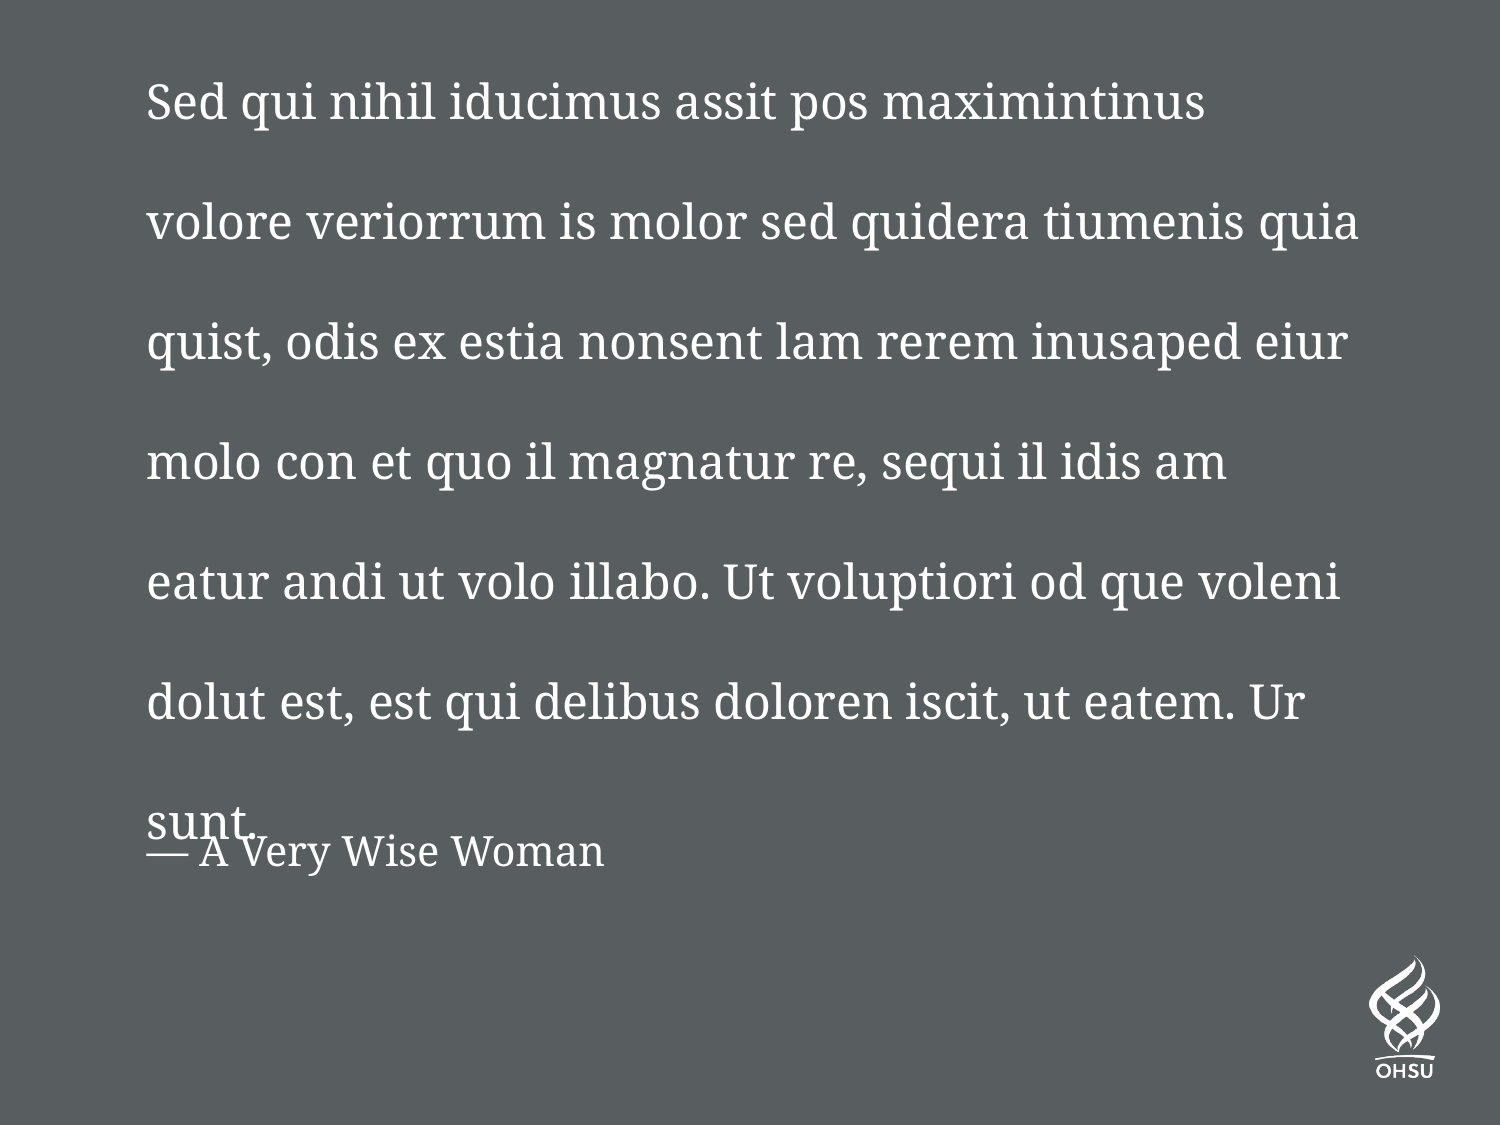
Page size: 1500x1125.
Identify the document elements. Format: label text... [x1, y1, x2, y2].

list — A Very Wise Woman [131, 816, 807, 900]
title Sed qui nihil iducimus assit pos maximintinus volore veriorrum is molor sed quidera tiumenis quia quist, odis ex estia nonsent lam rerem inusaped eiur molo con et quo il magnatur re, sequi il idis am eatur andi ut volo illabo. Ut voluptiori od que voleni dolut est, est qui delibus doloren iscit, ut eatem. Ur sunt. [131, 160, 1380, 762]
picture [1369, 955, 1440, 1078]
